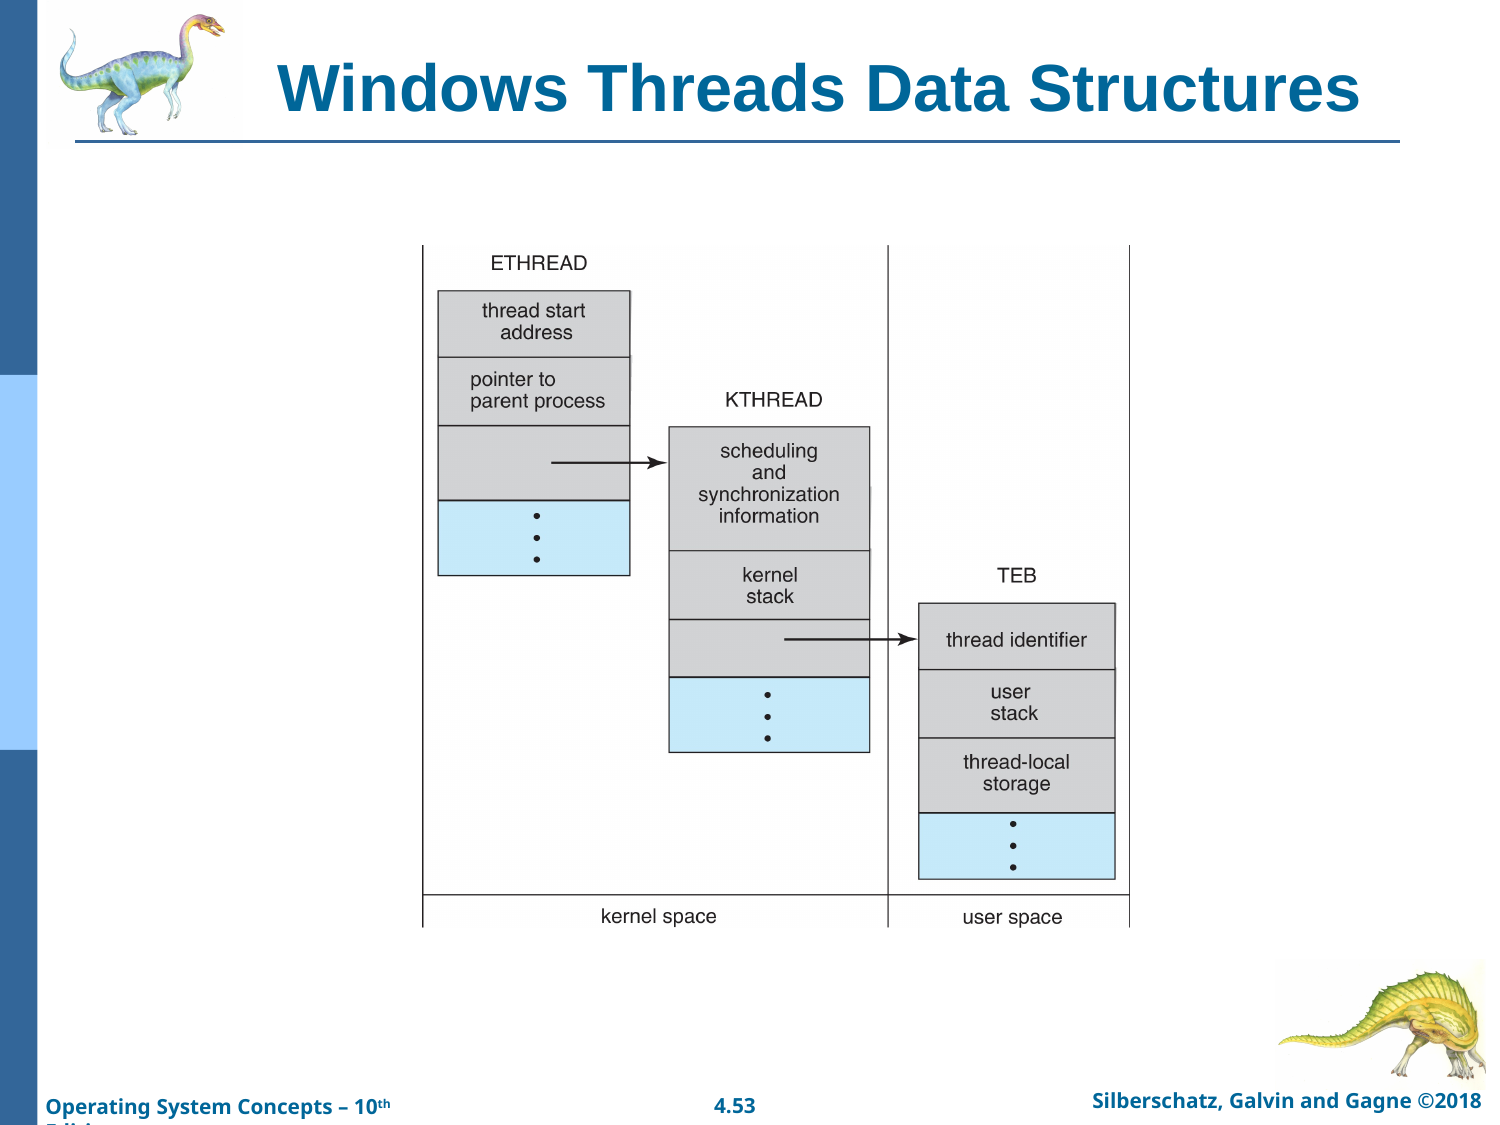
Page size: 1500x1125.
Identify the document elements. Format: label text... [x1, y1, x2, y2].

picture [46, 0, 243, 149]
title Windows Threads Data Structures [188, 37, 1451, 133]
picture [1275, 959, 1486, 1090]
picture [422, 245, 1130, 929]
